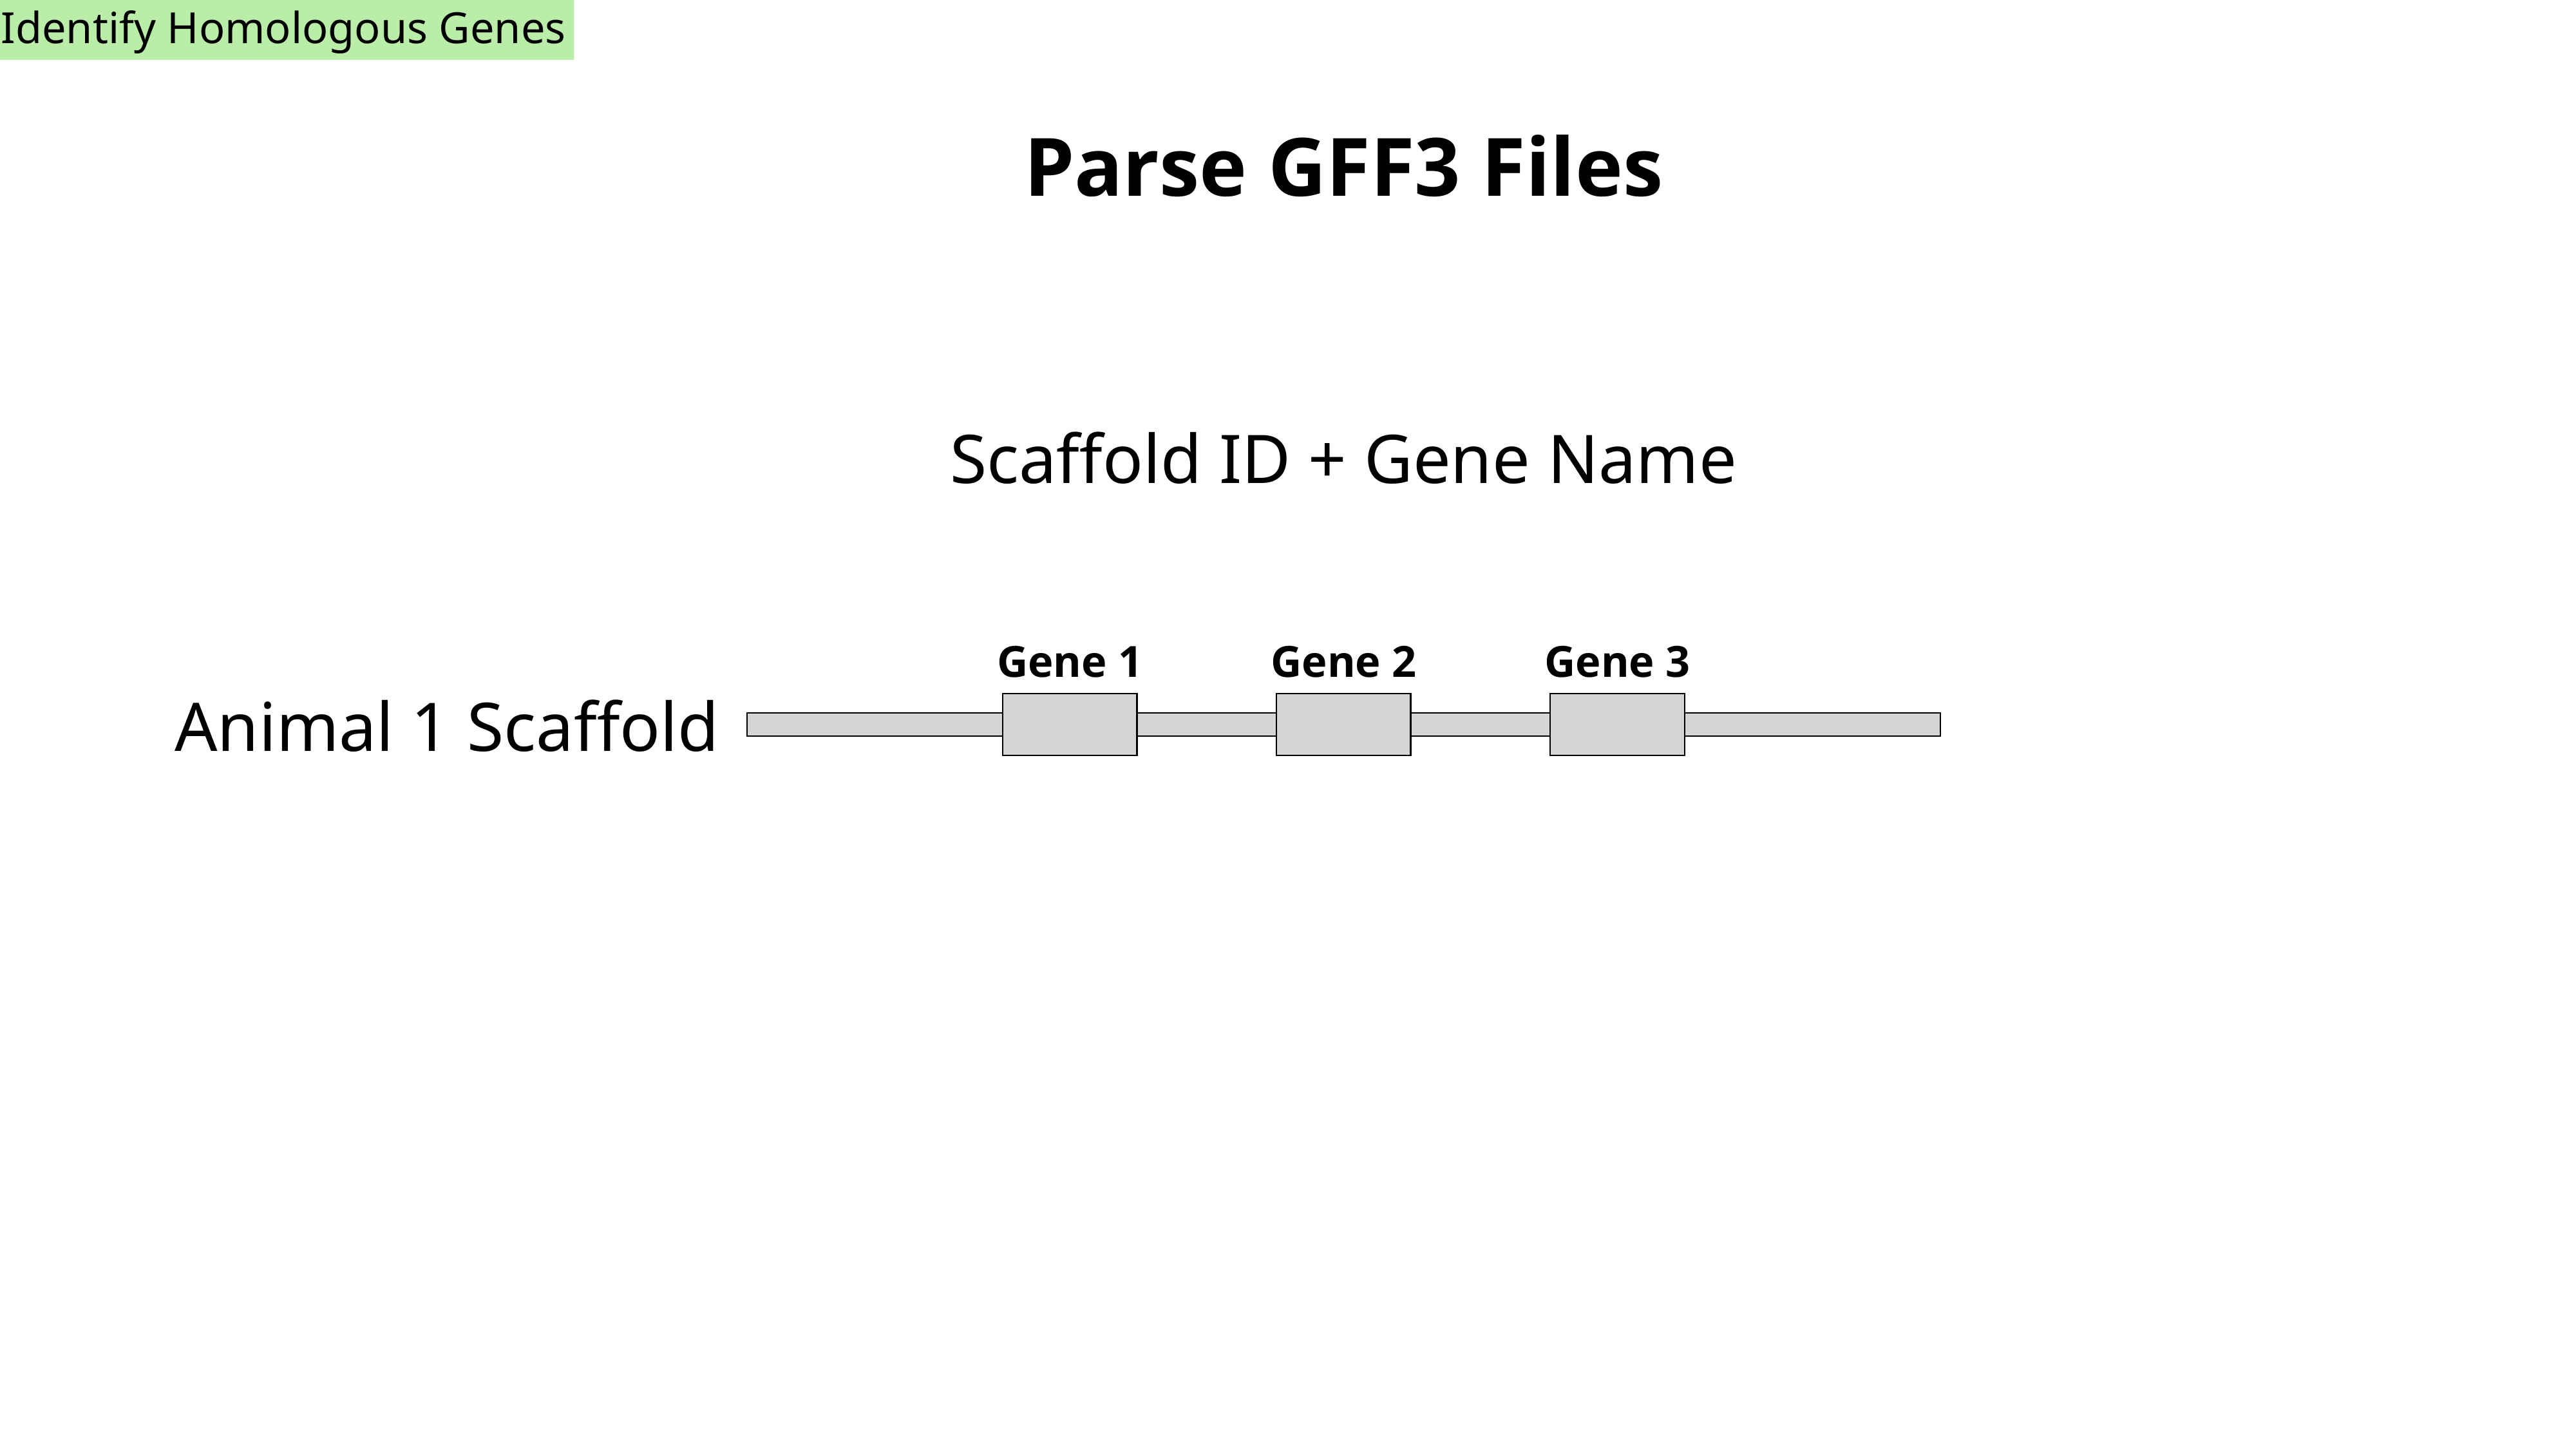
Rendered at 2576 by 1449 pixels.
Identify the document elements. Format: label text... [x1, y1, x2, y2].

text_box Animal 1 Scaffold [167, 676, 728, 773]
text_box Gene 2 [1263, 626, 1425, 694]
text_box Parse GFF3 Files [1016, 108, 1671, 220]
text_box [1685, 712, 1940, 736]
text_box [1137, 712, 1276, 736]
text_box Gene 1 [989, 626, 1151, 694]
text_box [747, 712, 1003, 736]
text_box [1550, 694, 1685, 755]
text_box [1411, 712, 1550, 736]
text_box Identify Homologous Genes [0, 0, 574, 60]
text_box Scaffold ID + Gene Name [942, 408, 1745, 505]
text_box [1003, 694, 1137, 755]
text_box [1276, 694, 1411, 755]
text_box Gene 3 [1537, 626, 1698, 694]
